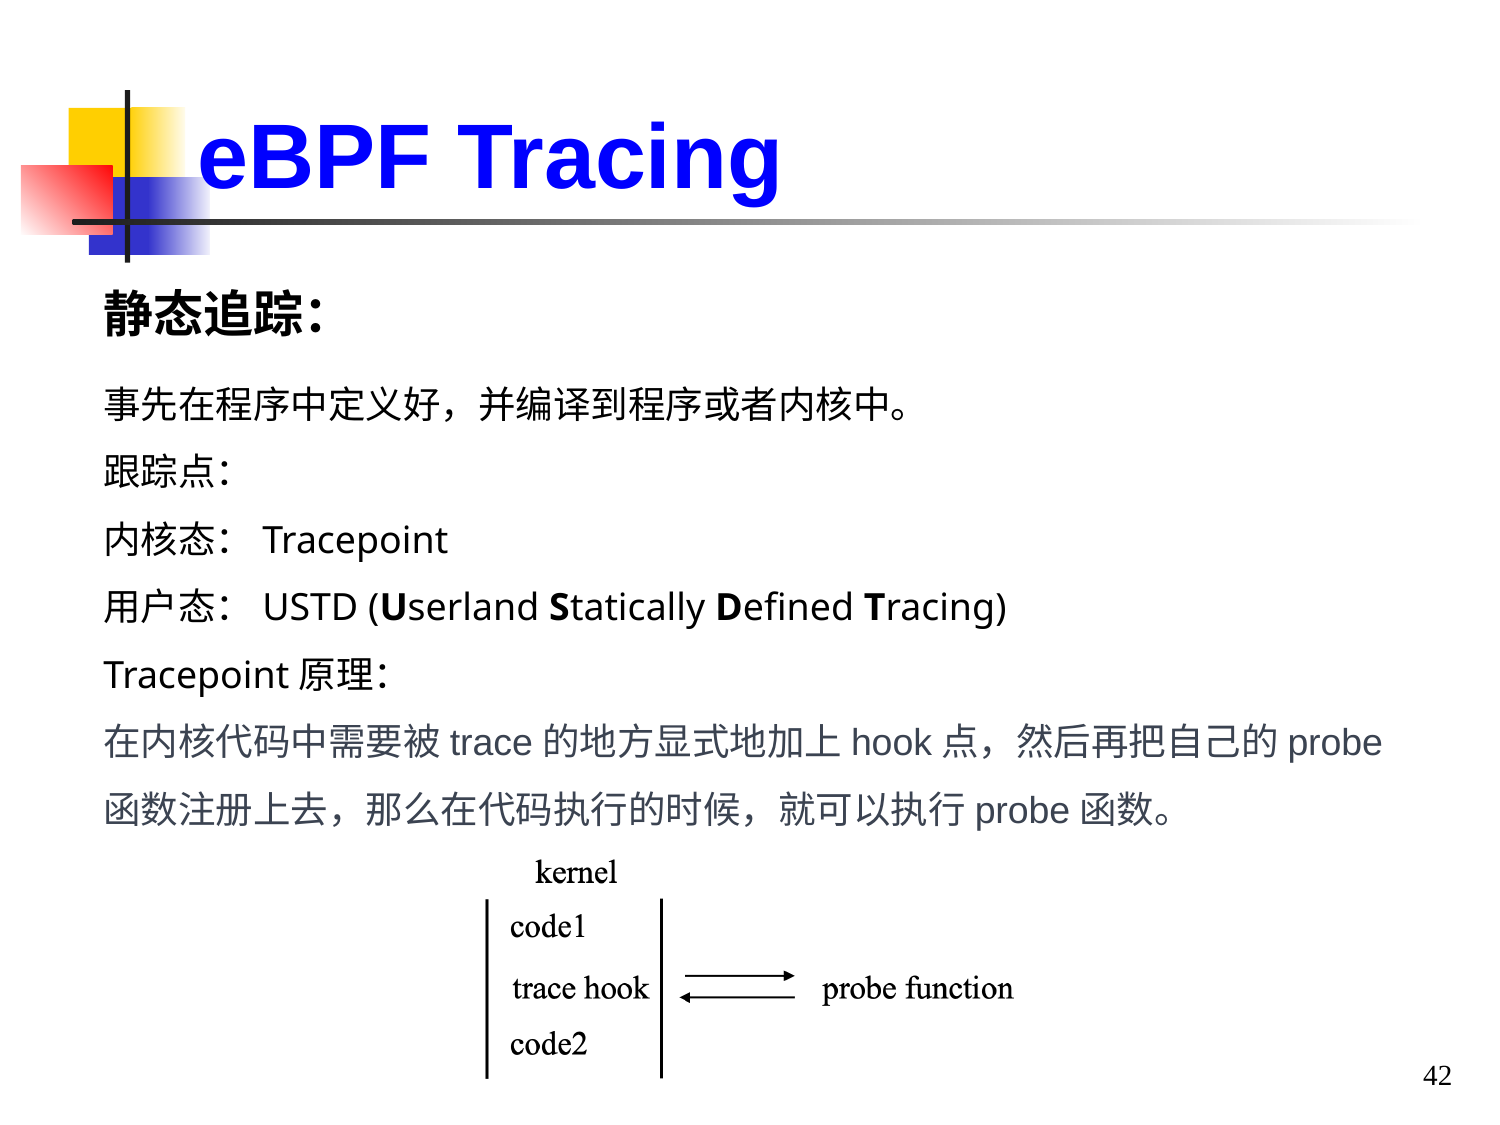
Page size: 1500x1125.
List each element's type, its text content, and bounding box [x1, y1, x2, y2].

text_box 静态追踪： [88, 274, 727, 350]
text_box 事先在程序中定义好，并编译到程序或者内核中。 跟踪点： 内核态：Tracepoint 用户态：USTD (Userland Statically Defined Tracing) Tracepoint原理： 在内核代码中需要被trace的地方显式地加上hook点，然后再把自己的probe函数注册上去，那么在代码执行的时候，就可以执行probe函数。 [88, 350, 1436, 838]
slide_number 42 [1155, 1024, 1468, 1100]
picture [469, 849, 1031, 1086]
text_box eBPF Tracing [182, 89, 1435, 220]
